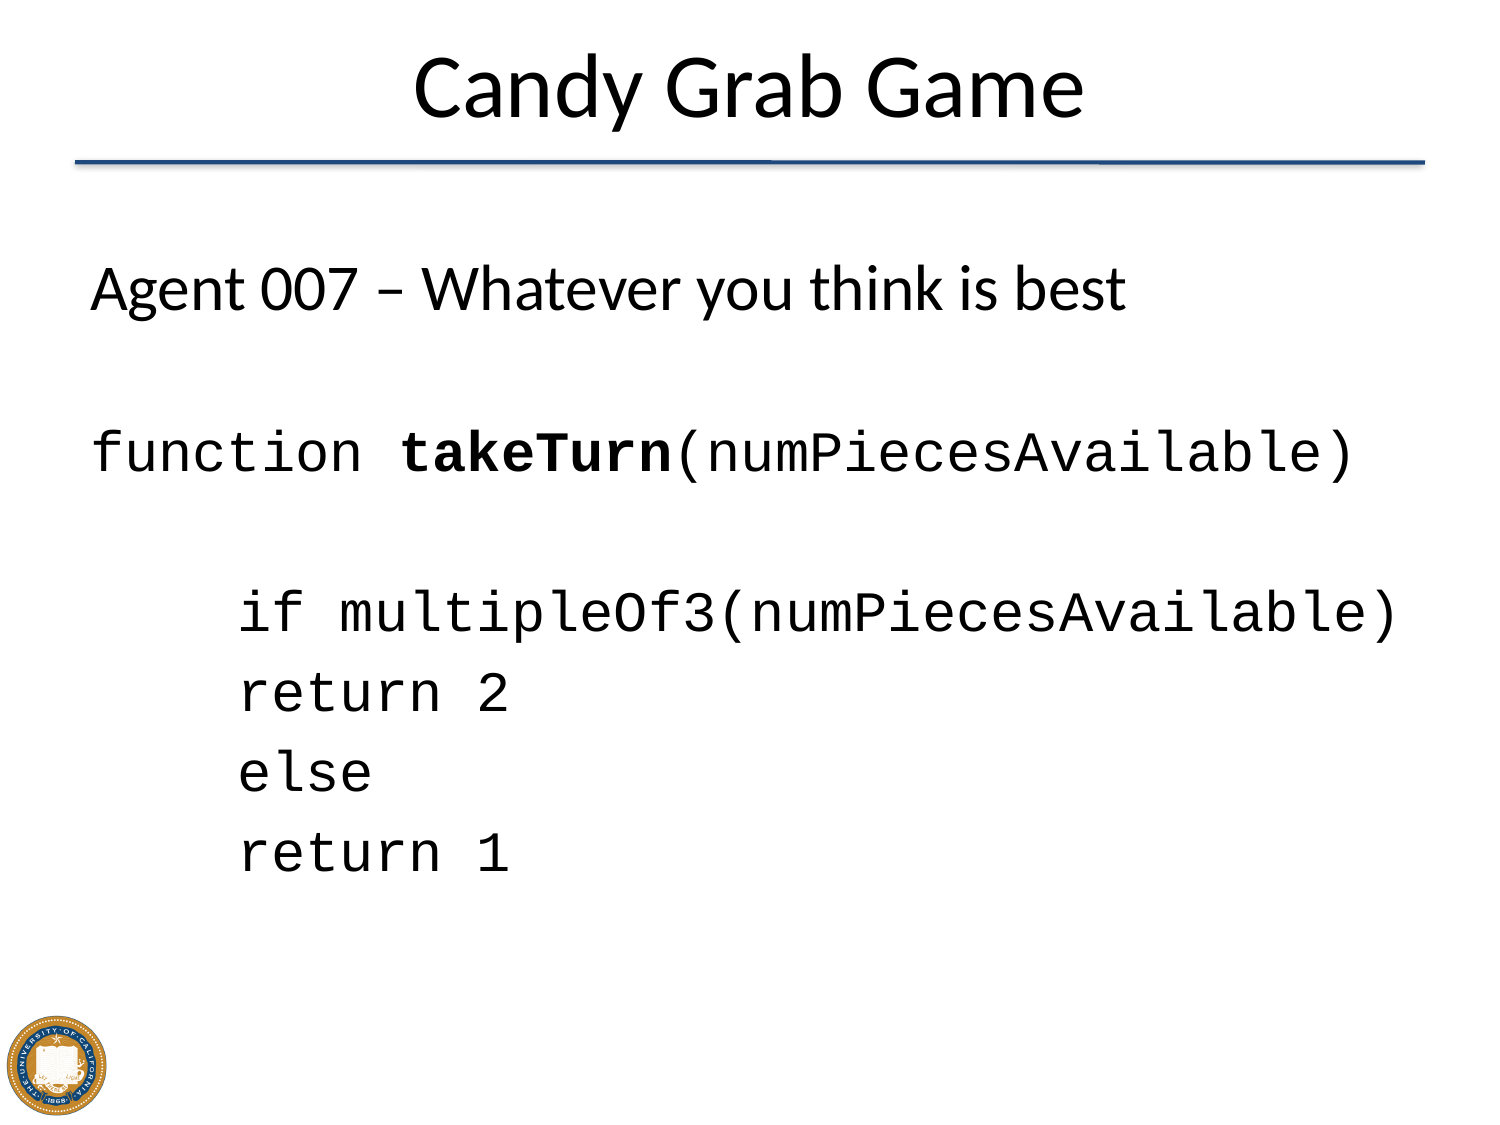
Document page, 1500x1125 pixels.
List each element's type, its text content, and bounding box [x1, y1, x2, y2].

list Agent 007 – Whatever you think is best function takeTurn(numPiecesAvailable) if multipleOf3(numPiecesAvailable) return 2 else return 1 [75, 237, 1425, 950]
picture [6, 1015, 107, 1116]
title Candy Grab Game [75, 0, 1425, 175]
